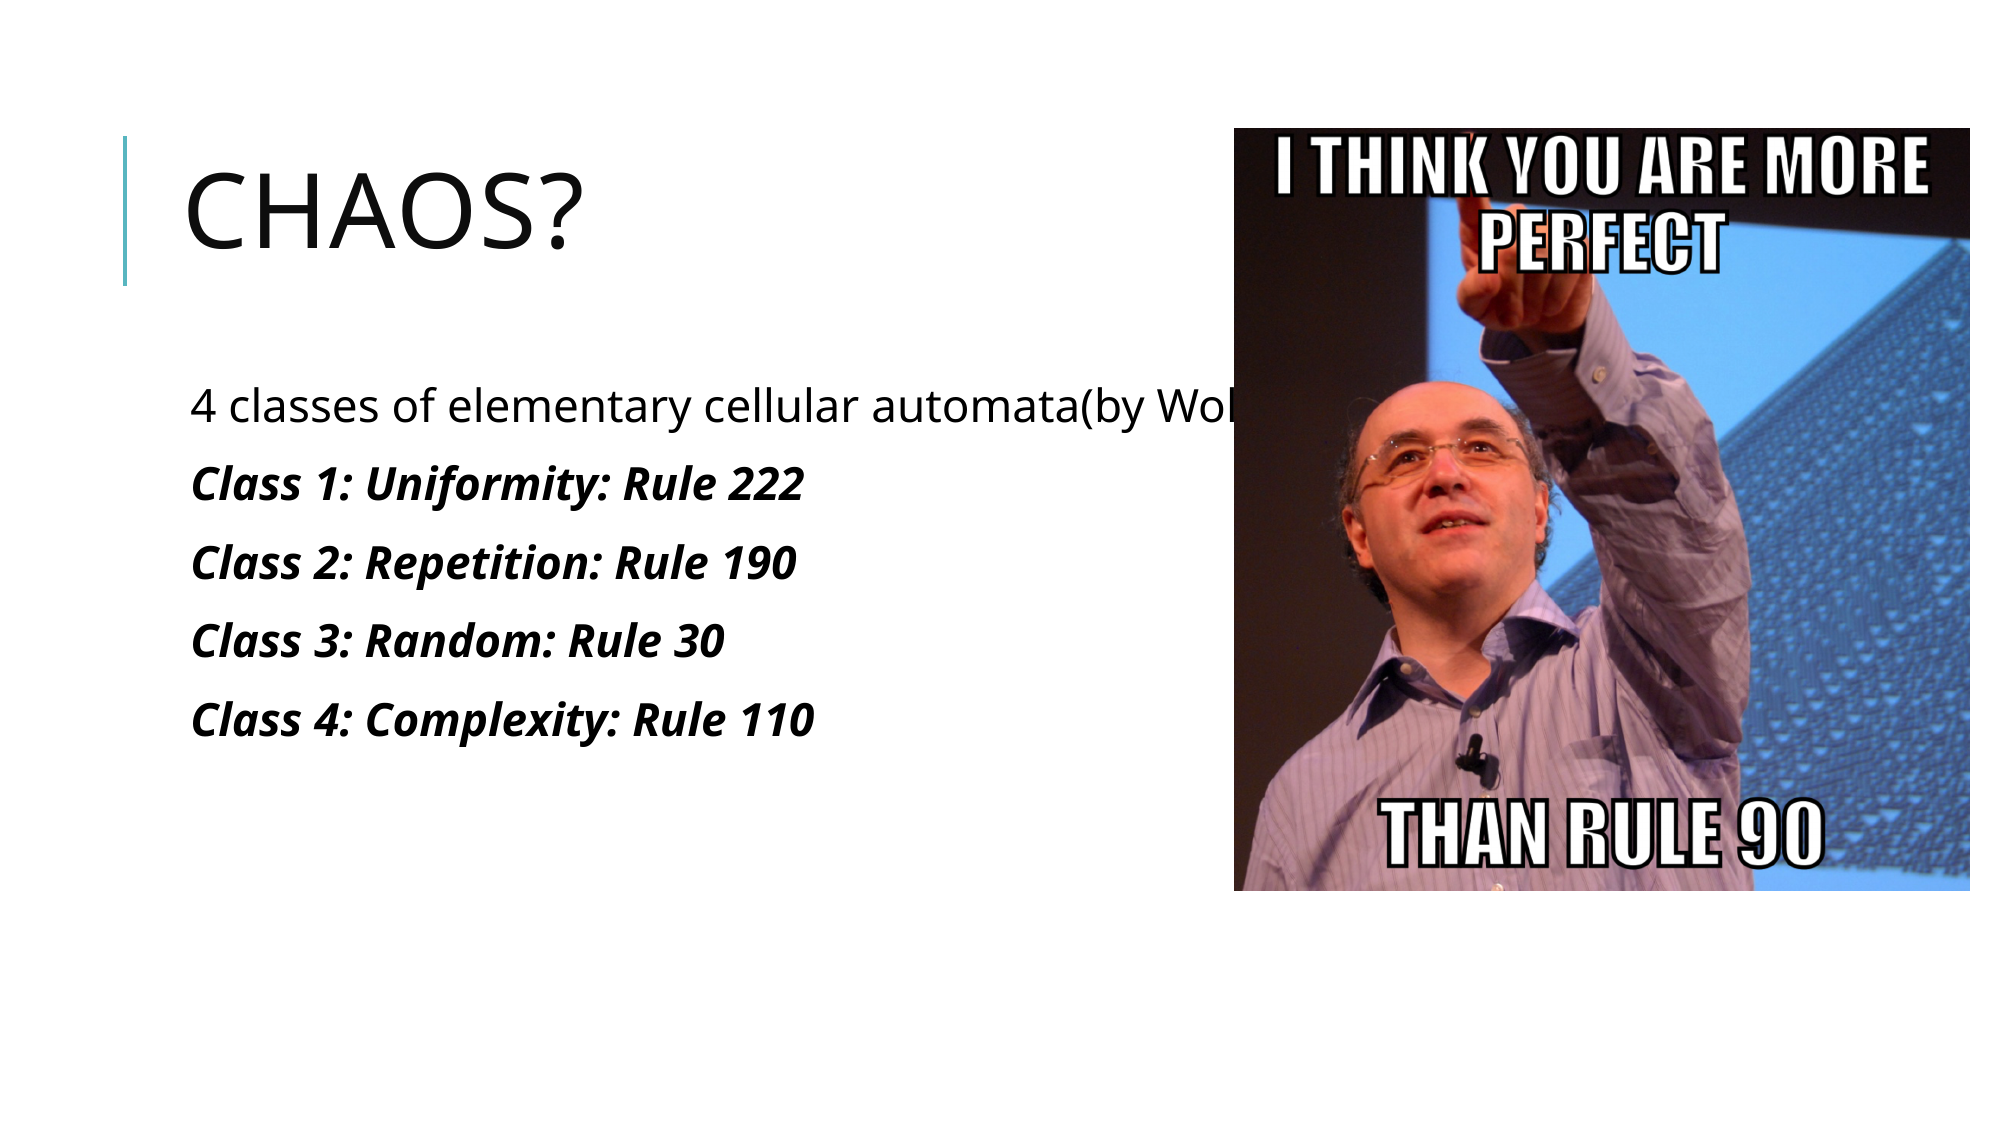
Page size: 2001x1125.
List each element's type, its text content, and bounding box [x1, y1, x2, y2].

list 4 classes of elementary cellular automata(by Wolfram): Class 1: Uniformity: Rule 222 Class 2: Repetition: Rule 190 Class 3: Random: Rule 30 Class 4: Complexity: Rule 110 [168, 375, 1763, 1035]
picture [1233, 128, 1970, 892]
title Chaos? [168, 96, 1763, 342]
